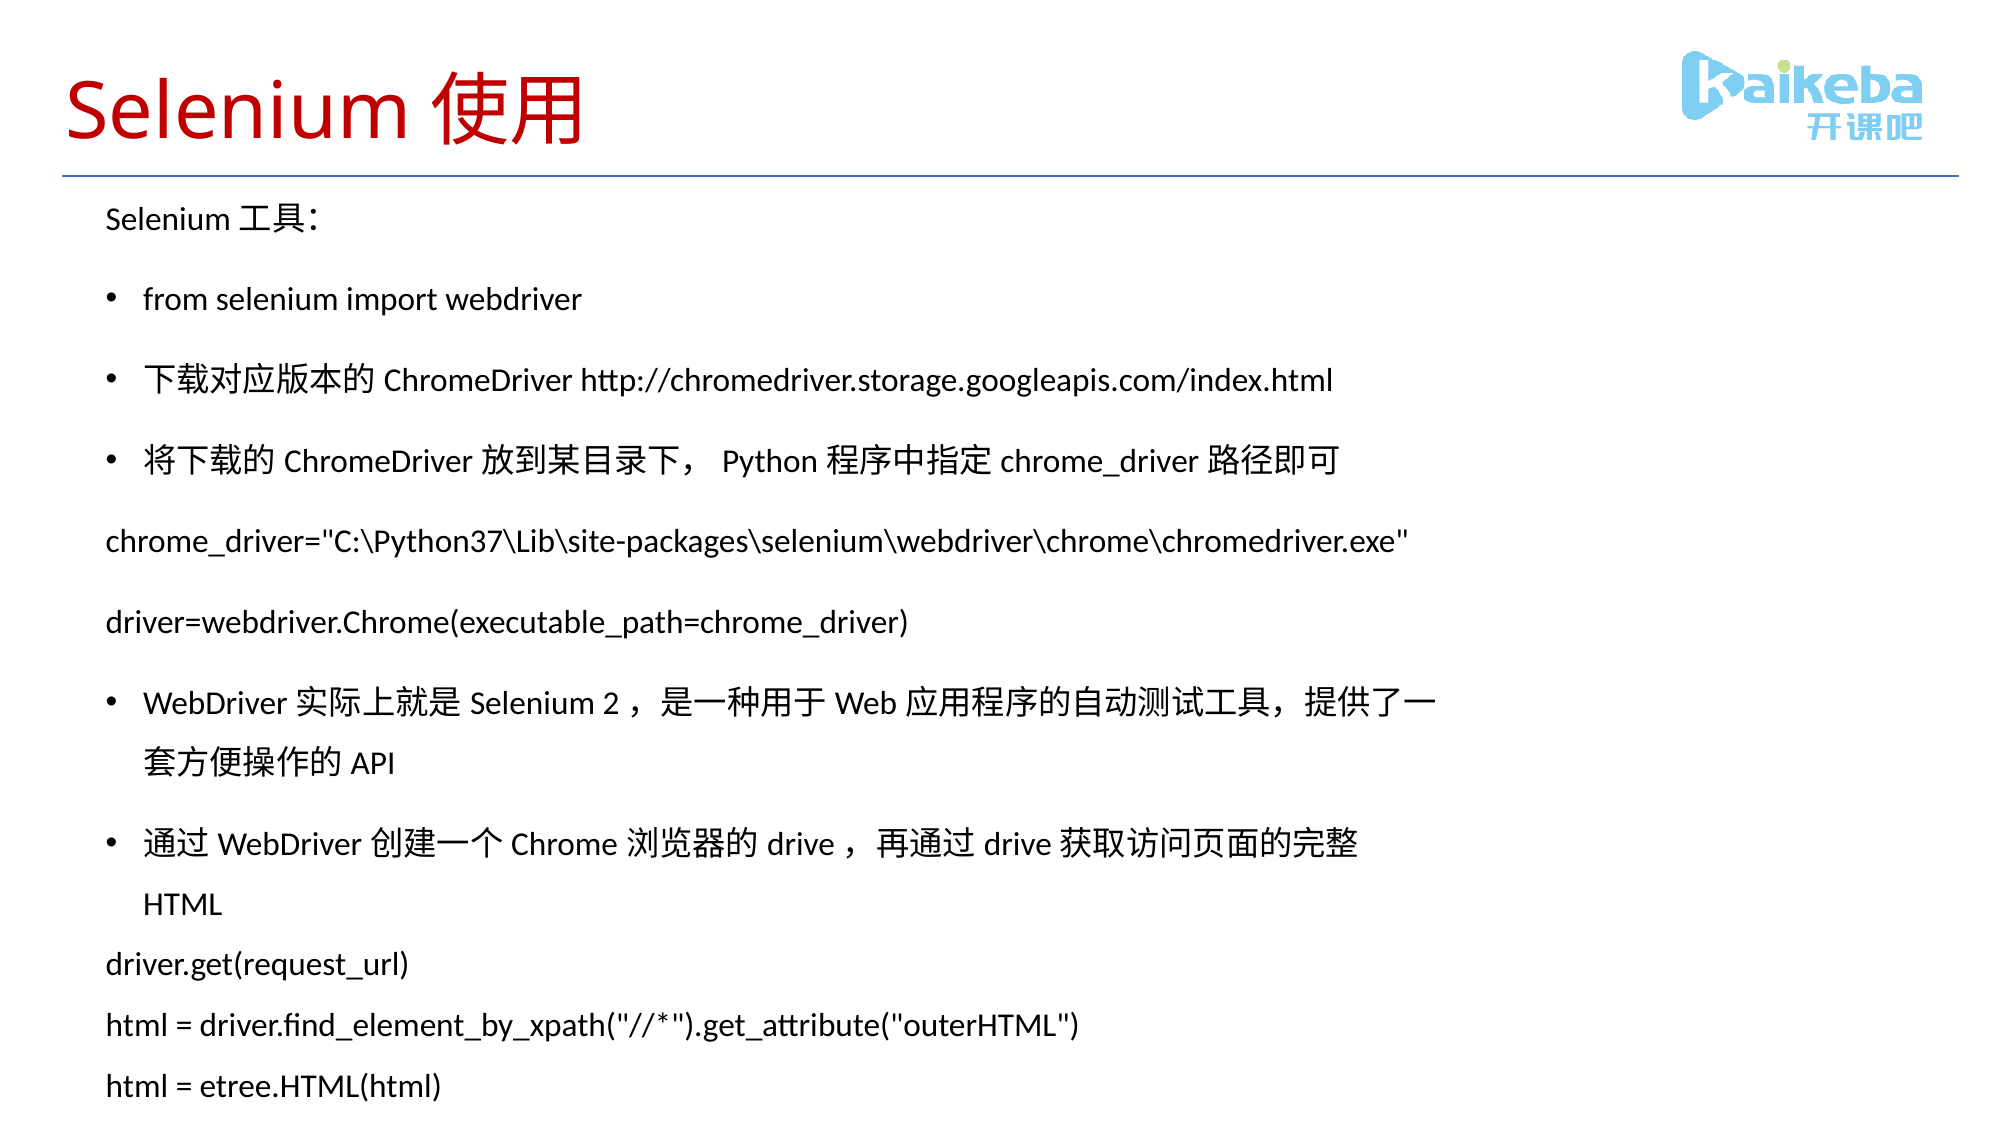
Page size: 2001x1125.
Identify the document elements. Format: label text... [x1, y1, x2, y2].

title Selenium使用 [57, 59, 1728, 167]
text_box Selenium工具： from selenium import webdriver 下载对应版本的ChromeDriver http://chromedriver.storage.googleapis.com/index.html 将下载的ChromeDriver放到某目录下，Python程序中指定chrome_driver路径即可 chrome_driver="C:\Python37\Lib\site-packages\selenium\webdriver\chrome\chromedriver.exe" driver=webdriver.Chrome(executable_path=chrome_driver) WebDriver实际上就是Selenium 2，是一种用于Web应用程序的自动测试工具，提供了一套方便操作的API 通过WebDriver创建一个Chrome浏览器的drive，再通过drive获取访问页面的完整HTML driver.get(request_url) html = driver.find_element_by_xpath("//*").get_attribute("outerHTML") html = etree.HTML(html) [98, 169, 1452, 860]
